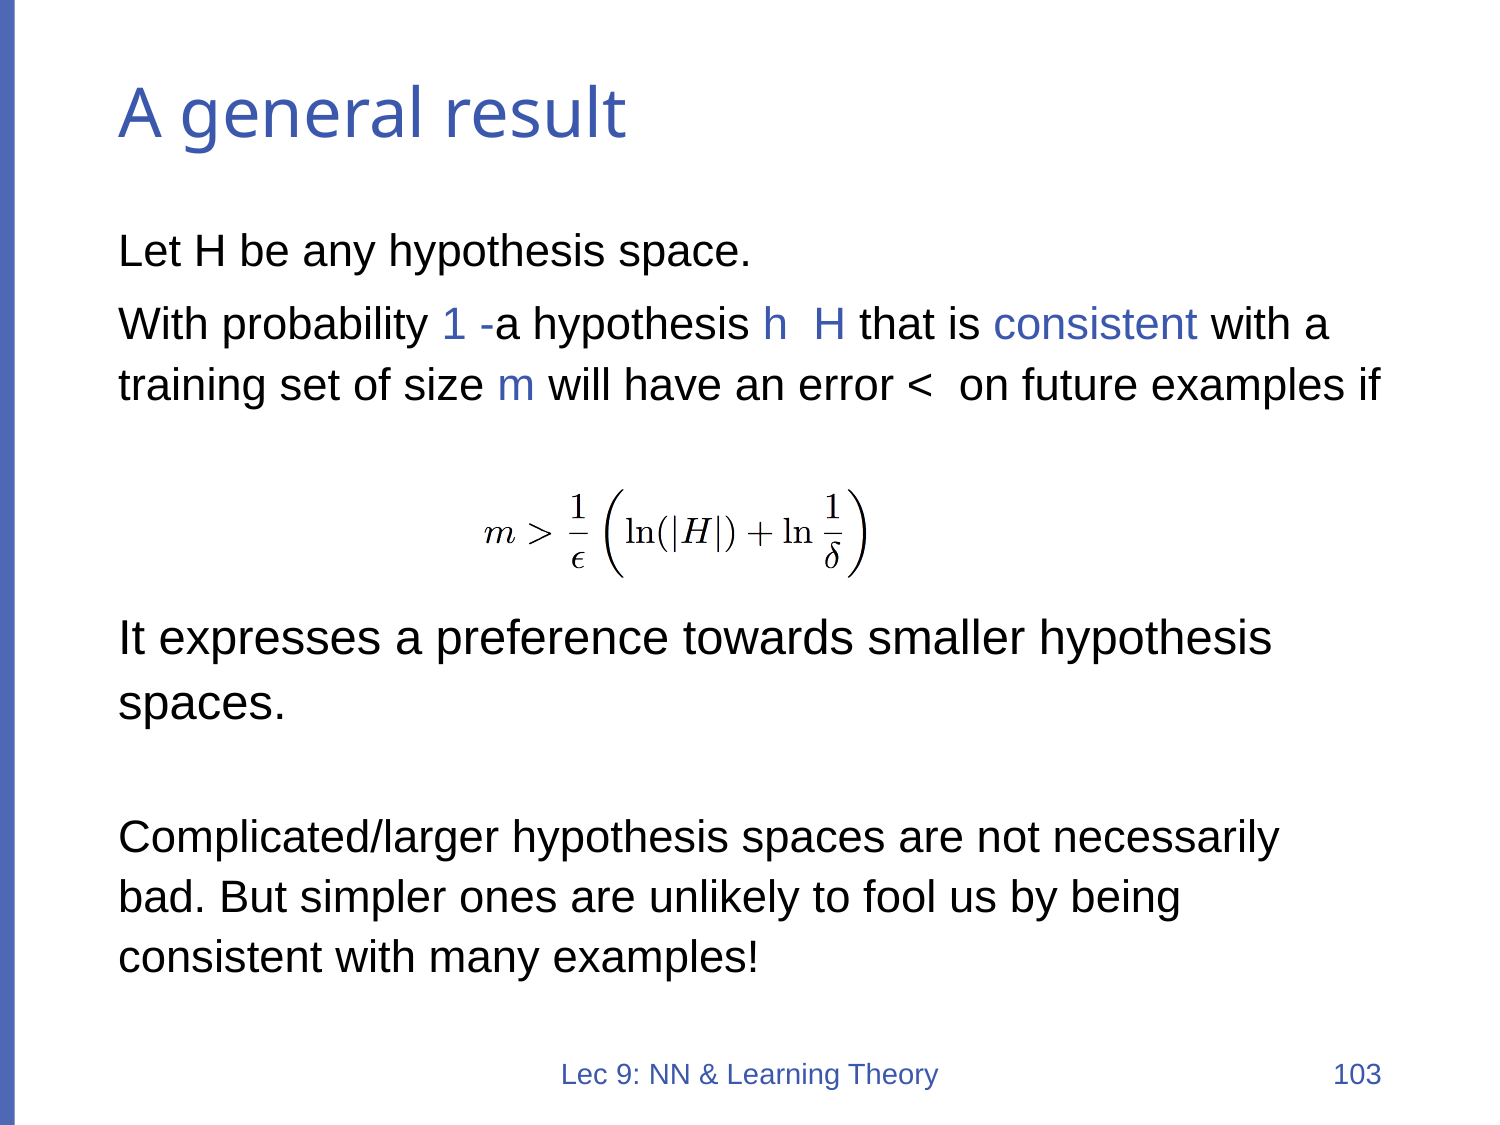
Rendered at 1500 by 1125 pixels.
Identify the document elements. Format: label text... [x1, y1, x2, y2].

title A general result [103, 59, 1397, 171]
footer Lec 9: NN & Learning Theory [496, 1042, 1004, 1103]
slide_number 103 [1059, 1042, 1397, 1103]
picture [483, 464, 882, 599]
